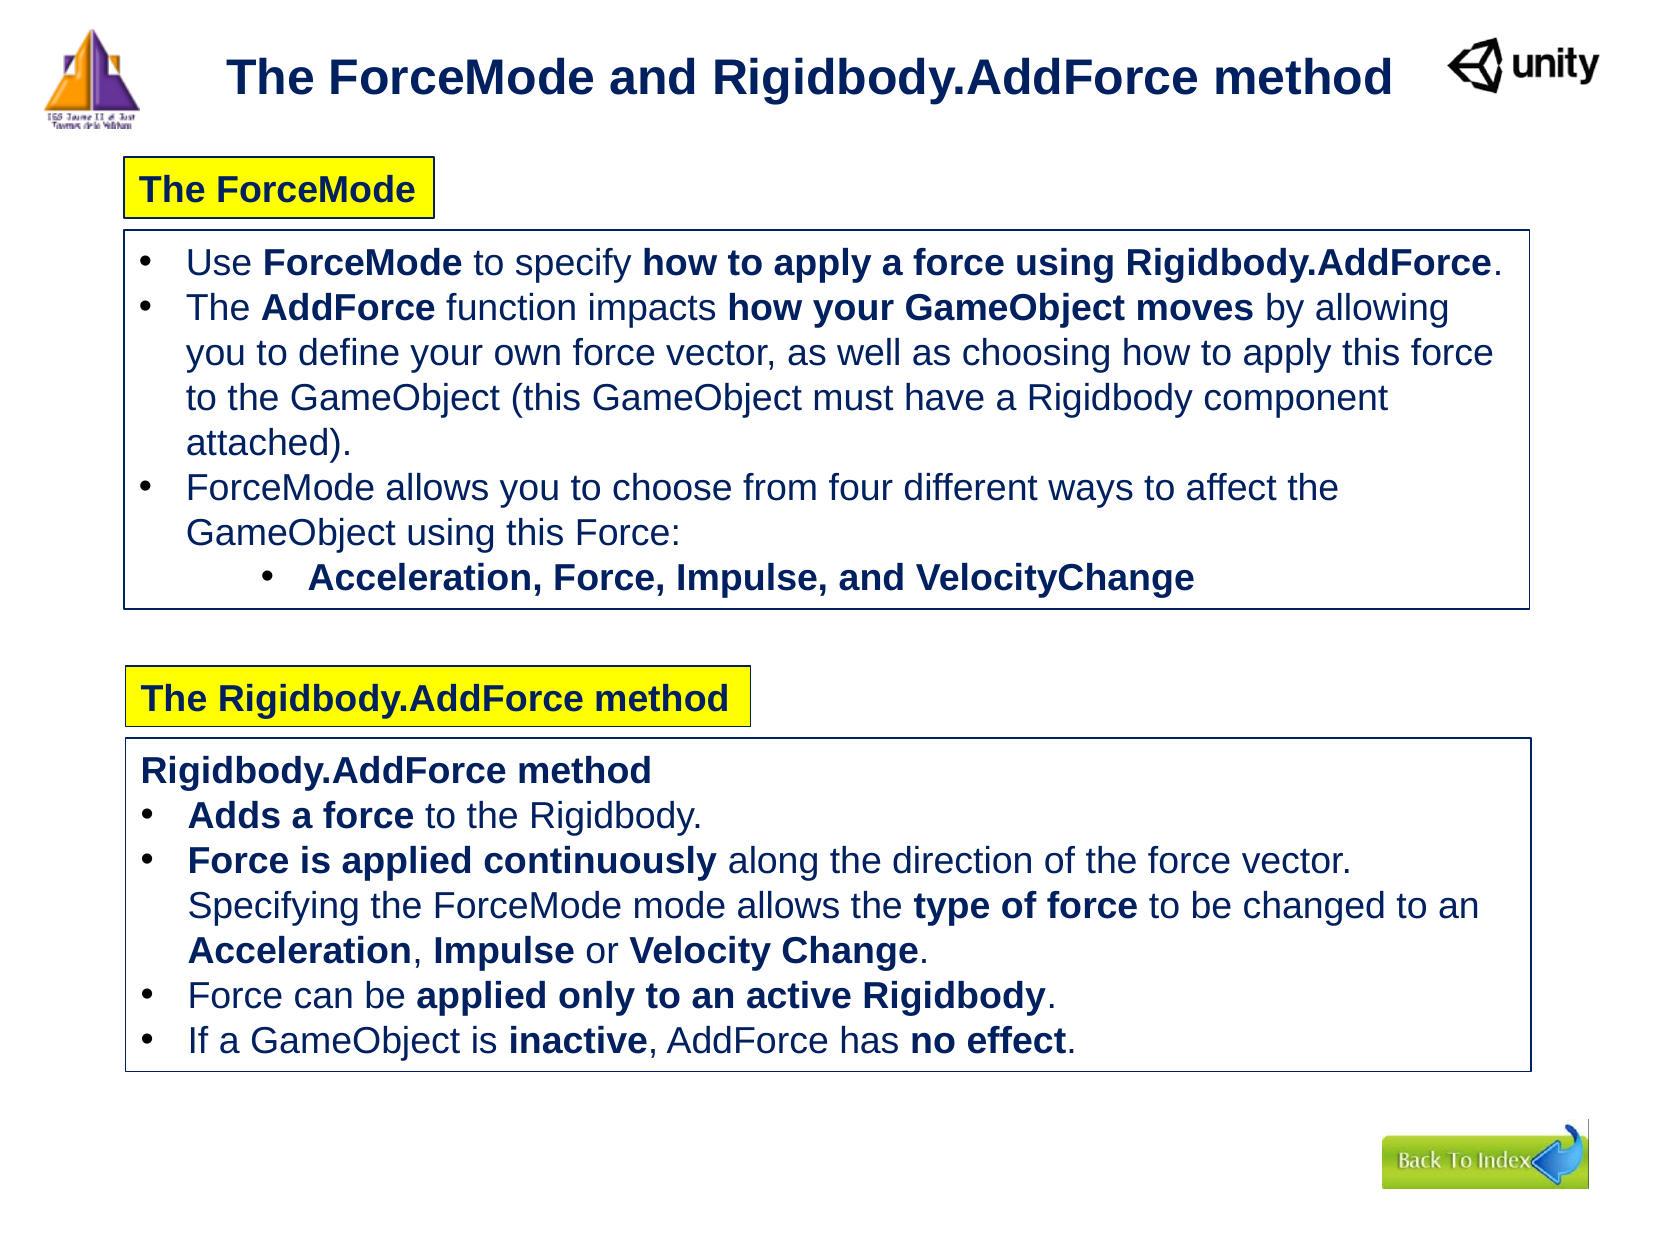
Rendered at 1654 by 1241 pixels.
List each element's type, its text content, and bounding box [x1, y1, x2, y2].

text_box The Rigidbody.AddForce method [125, 665, 751, 727]
text_box Use ForceMode to specify how to apply a force using Rigidbody.AddForce. The AddForce function impacts how your GameObject moves by allowing you to define your own force vector, as well as choosing how to apply this force to the GameObject (this GameObject must have a Rigidbody component attached). ForceMode allows you to choose from four different ways to affect the GameObject using this Force: Acceleration, Force, Impulse, and VelocityChange [123, 230, 1530, 609]
text_box [106, 29, 231, 160]
picture [1440, 29, 1613, 102]
text_box Rigidbody.AddForce method Adds a force to the Rigidbody. Force is applied continuously along the direction of the force vector. Specifying the ForceMode mode allows the type of force to be changed to an Acceleration, Impulse or Velocity Change. Force can be applied only to an active Rigidbody. If a GameObject is inactive, AddForce has no effect. [125, 738, 1532, 1072]
picture [43, 29, 140, 129]
text_box The ForceMode [123, 157, 434, 218]
text_box The ForceMode and Rigidbody.AddForce method [211, 36, 1421, 113]
text_box [1382, 1119, 1589, 1189]
